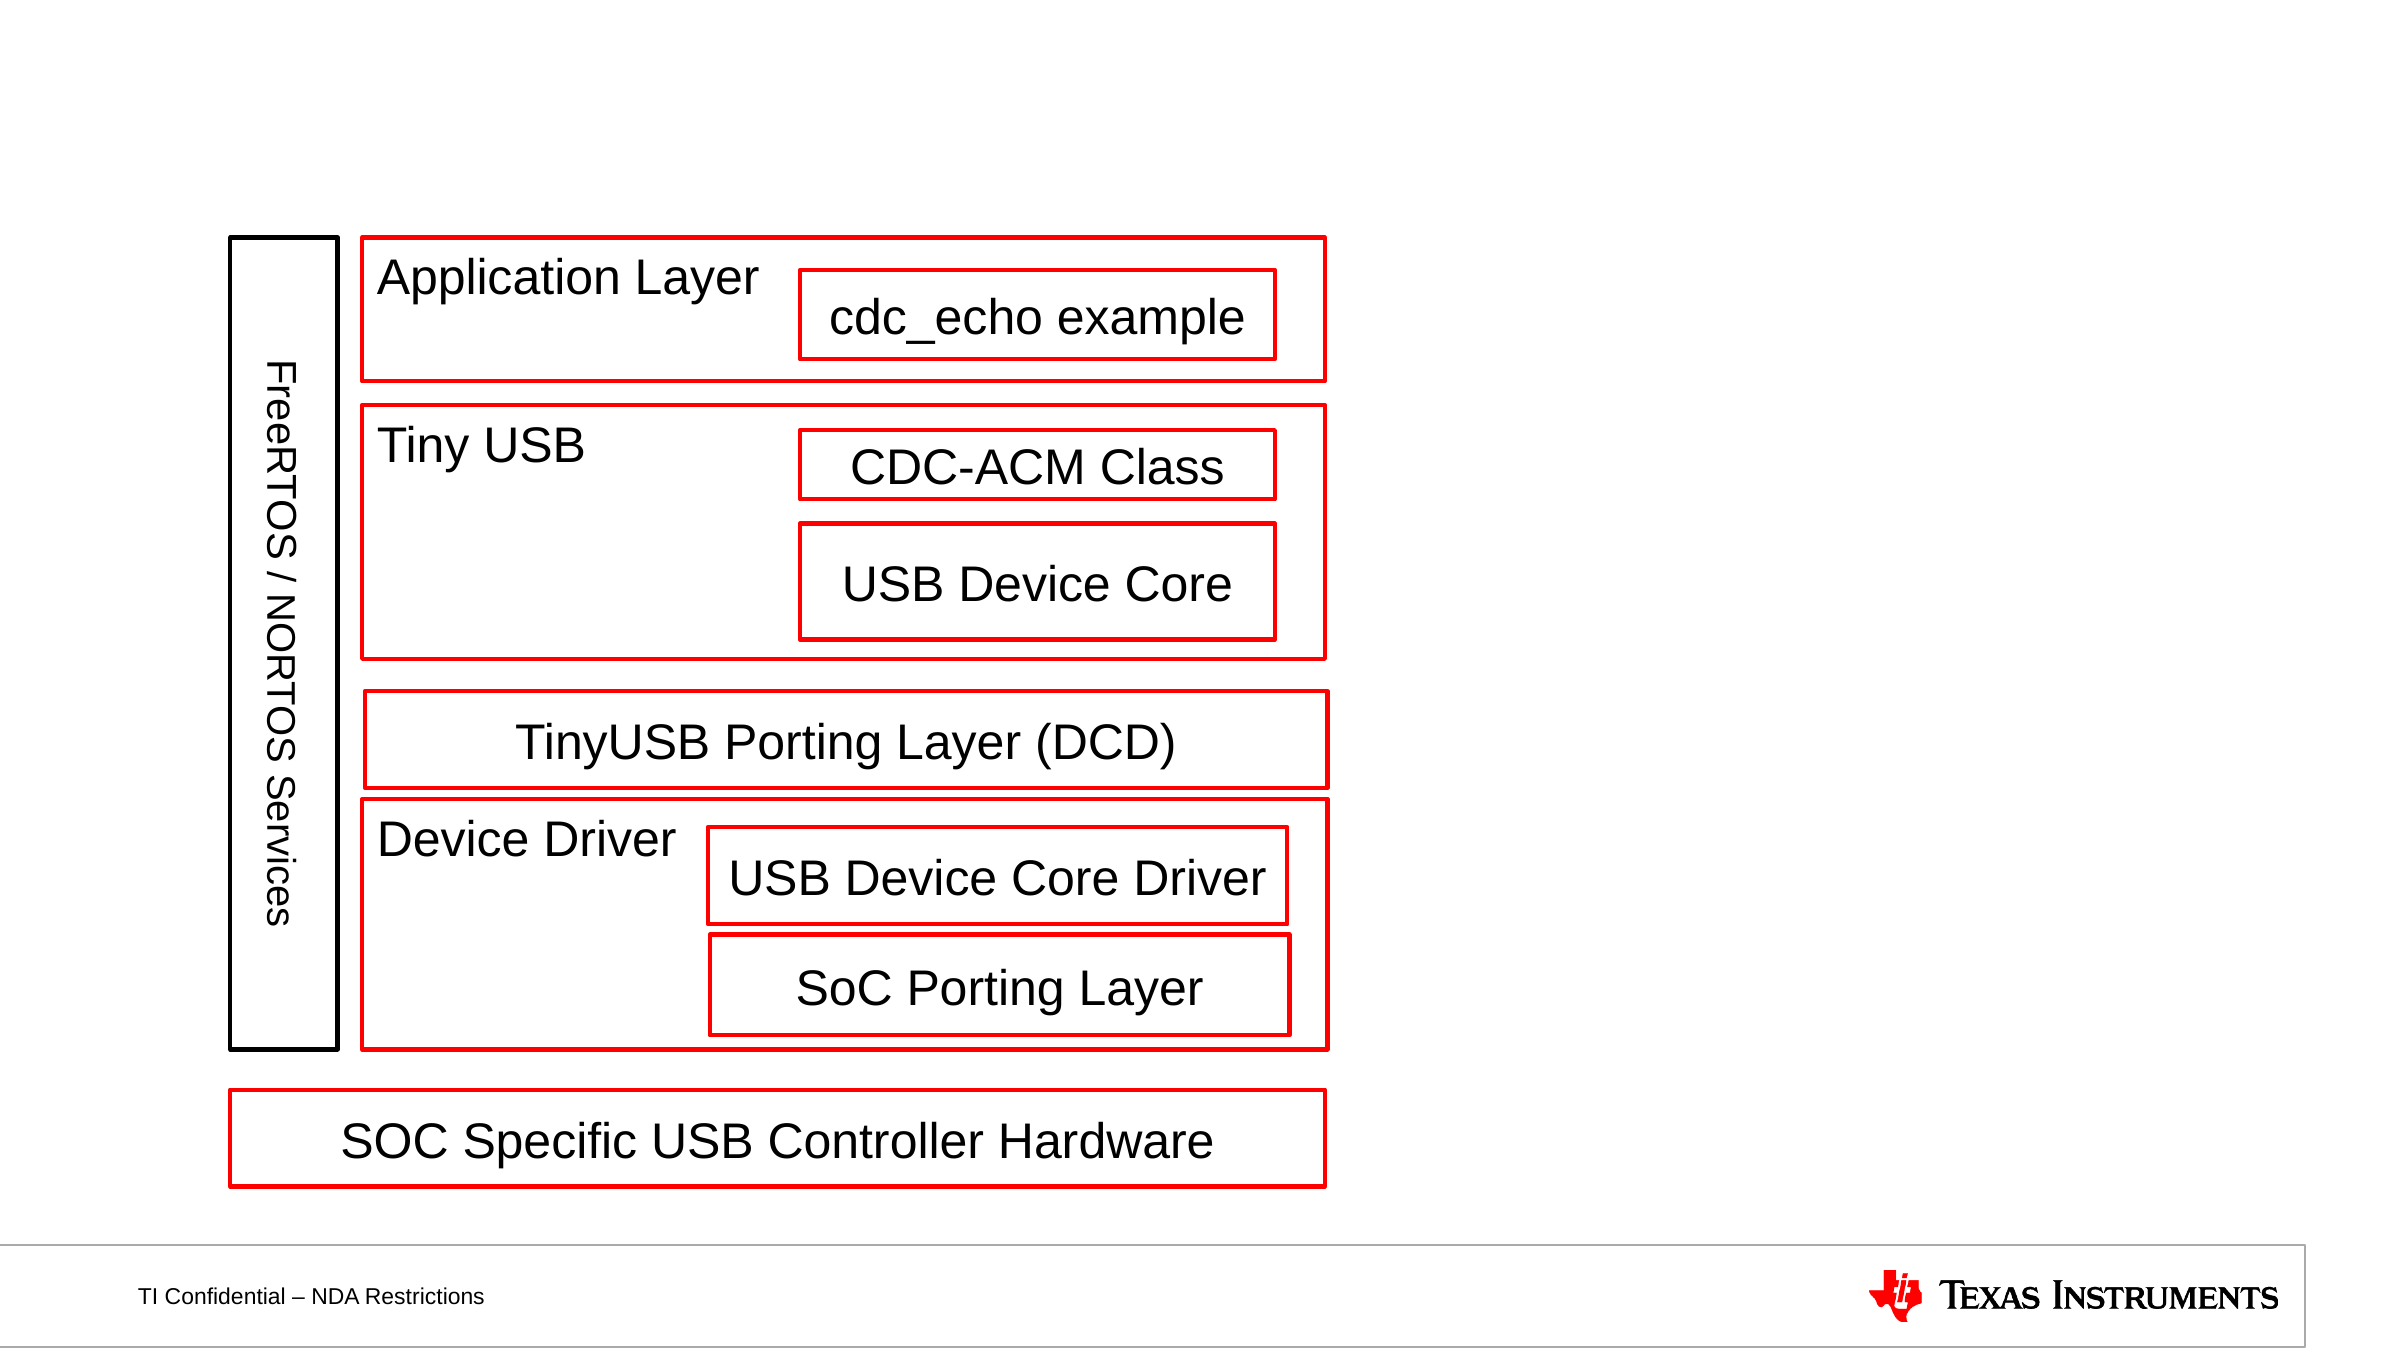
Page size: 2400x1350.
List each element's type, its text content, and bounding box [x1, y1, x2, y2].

text_box TinyUSB Porting Layer (DCD) [363, 689, 1330, 790]
text_box SoC Porting Layer [708, 932, 1292, 1037]
text_box FreeRTOS / NORTOS Services [228, 235, 340, 1052]
text_box cdc_echo example [798, 268, 1277, 361]
text_box Application Layer [360, 235, 1327, 383]
text_box Tiny USB [360, 403, 1327, 661]
text_box USB Device Core [798, 521, 1277, 642]
picture [1869, 1270, 2278, 1322]
text_box Device Driver [360, 797, 1330, 1052]
text_box CDC-ACM Class [798, 428, 1277, 501]
text_box SOC Specific USB Controller Hardware [228, 1088, 1327, 1189]
text_box USB Device Core Driver [706, 825, 1289, 926]
